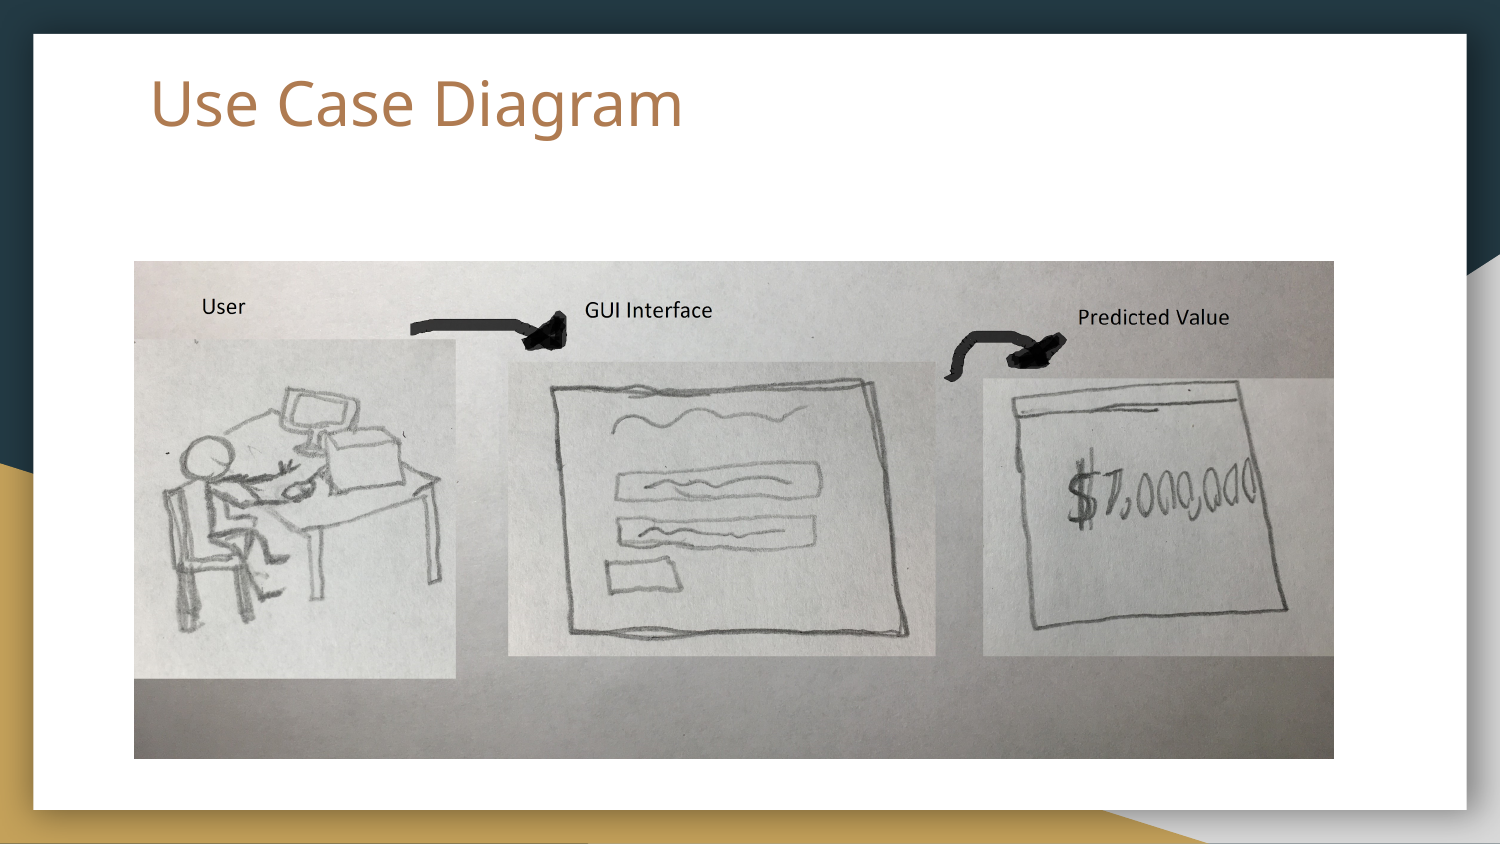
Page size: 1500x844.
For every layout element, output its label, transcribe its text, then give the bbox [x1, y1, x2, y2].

picture [134, 261, 1334, 759]
title Use Case Diagram [134, 49, 1366, 206]
